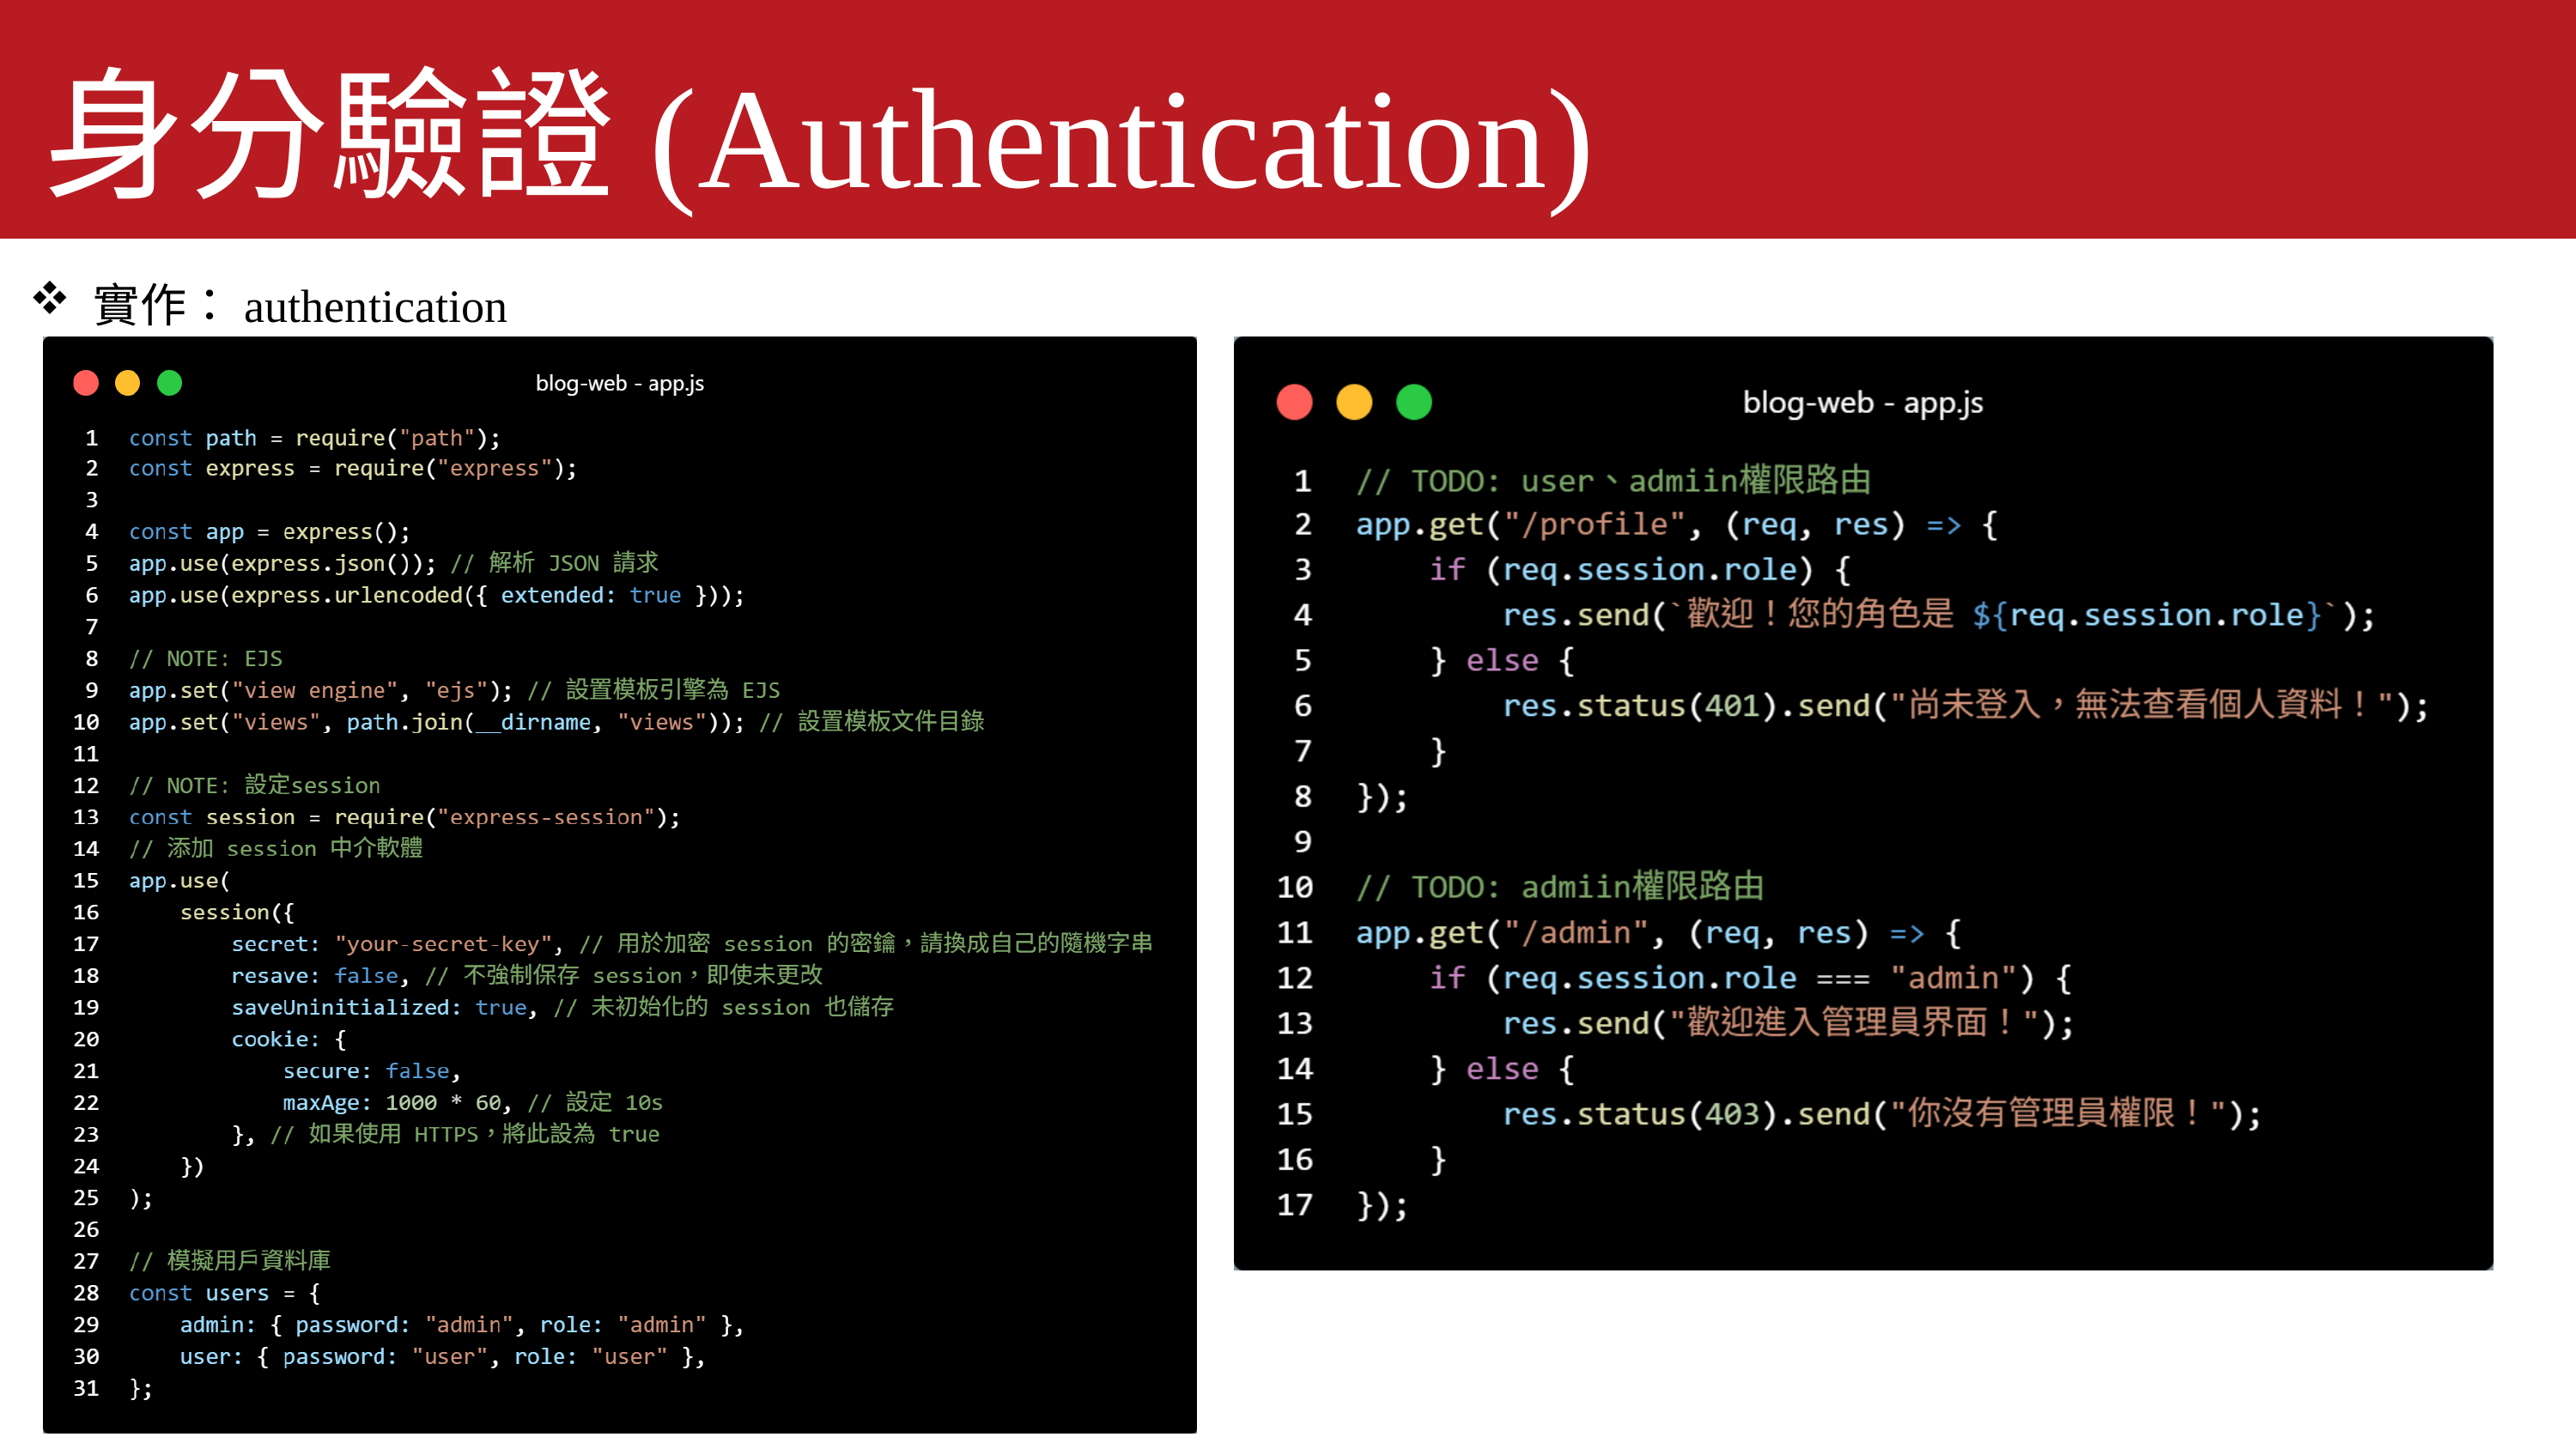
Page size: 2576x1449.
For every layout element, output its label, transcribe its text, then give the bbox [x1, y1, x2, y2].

picture [1234, 336, 2494, 1271]
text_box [0, 0, 2576, 239]
picture [42, 336, 1197, 1434]
text_box 實作：authentication [28, 251, 1900, 332]
